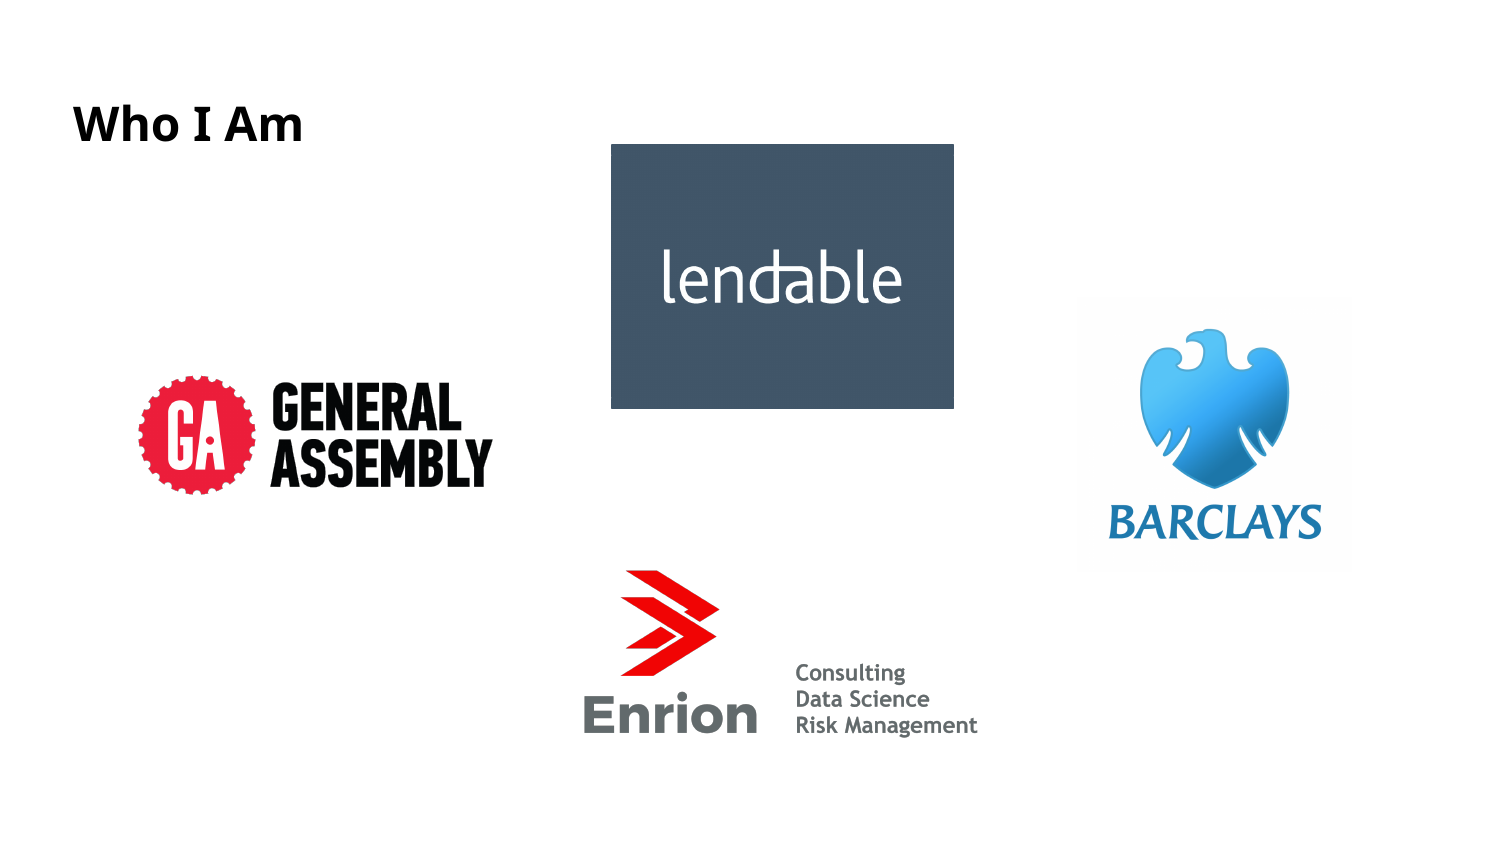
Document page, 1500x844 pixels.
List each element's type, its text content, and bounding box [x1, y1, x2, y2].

picture [1077, 297, 1352, 572]
picture [133, 339, 498, 531]
picture [611, 144, 954, 409]
text_box Who I Am [73, 85, 964, 135]
picture [580, 566, 985, 744]
